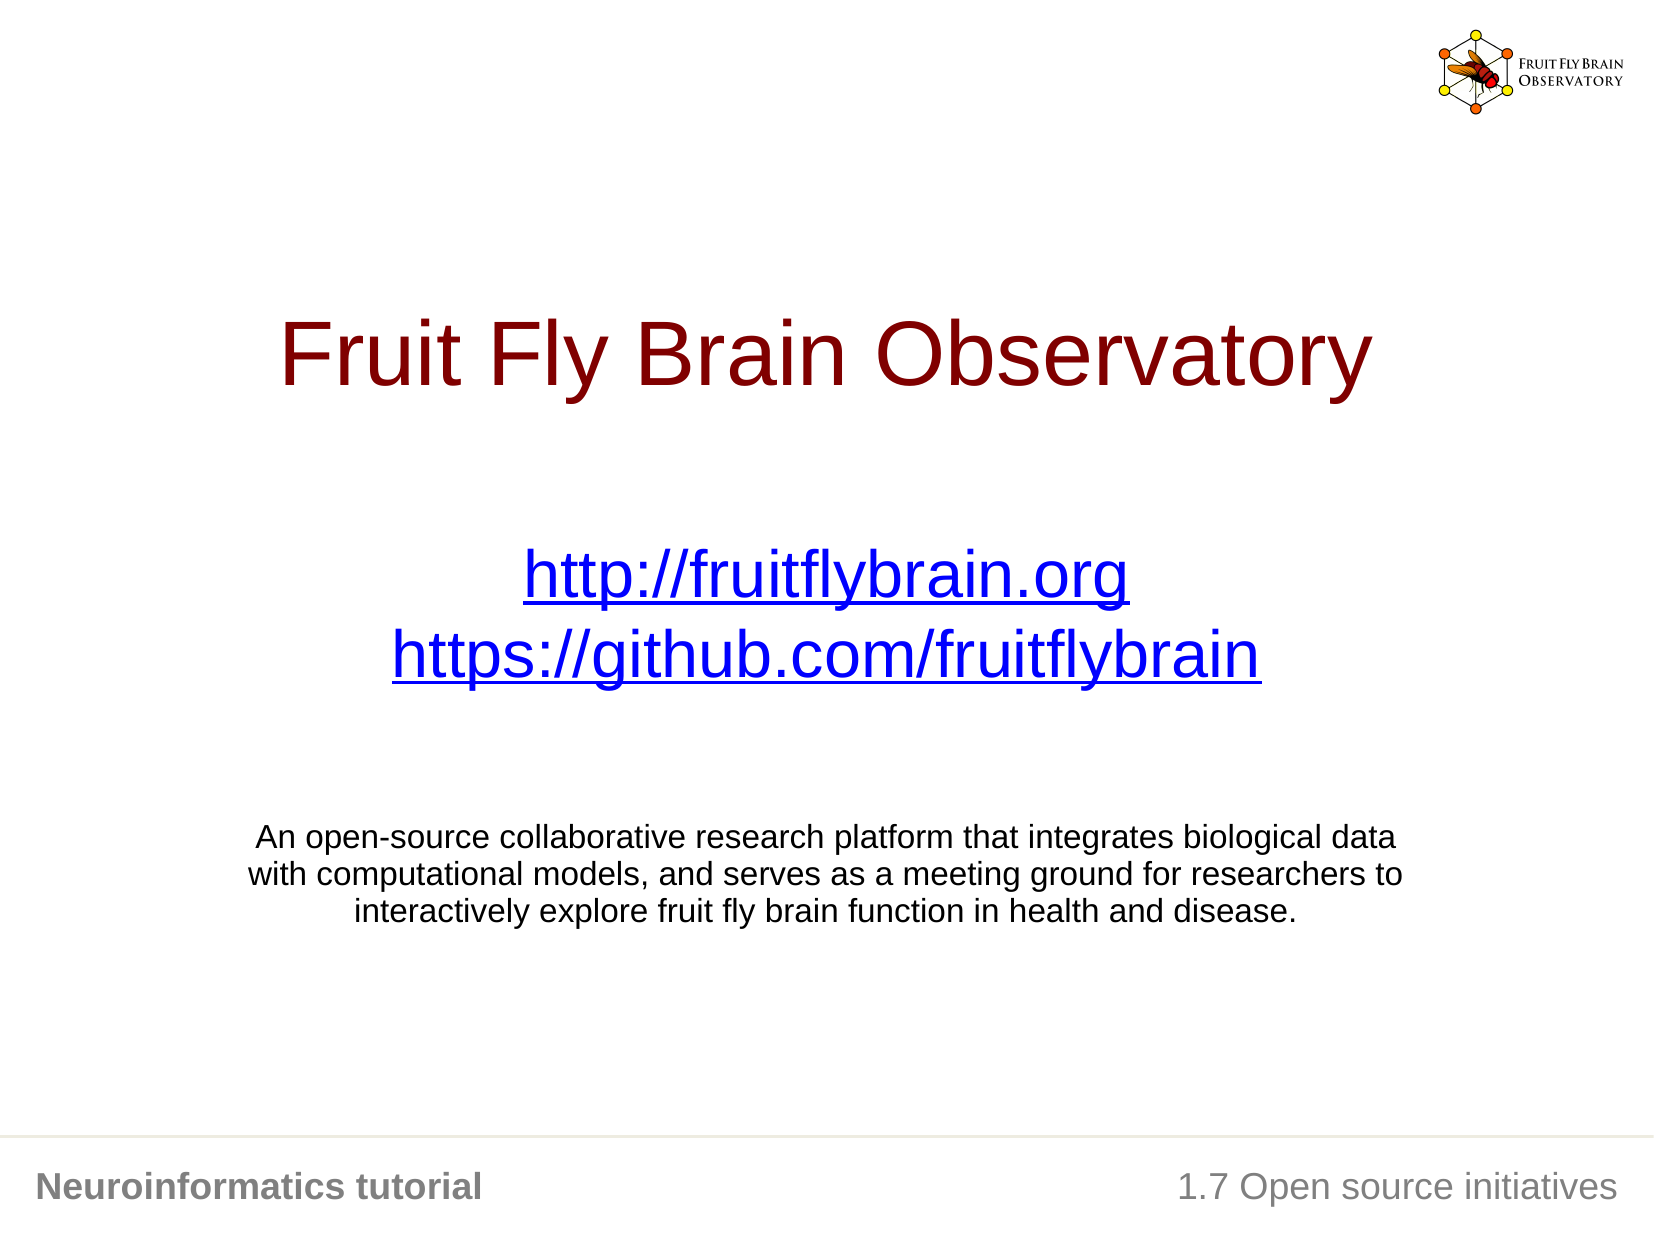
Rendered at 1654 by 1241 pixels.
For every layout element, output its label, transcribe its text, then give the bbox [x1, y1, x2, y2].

text_box http://fruitflybrain.org https://github.com/fruitflybrain [0, 501, 1654, 715]
text_box Neuroinformatics tutorial [35, 1151, 508, 1217]
picture [1432, 24, 1629, 120]
text_box 1.7 Open source initiatives [1145, 1151, 1619, 1217]
text_box Fruit Fly Brain Observatory [82, 241, 1571, 449]
text_box An open-source collaborative research platform that integrates biological data with computational models, and serves as a meeting ground for researchers to interactively explore fruit fly brain function in health and disease. [212, 809, 1441, 1015]
